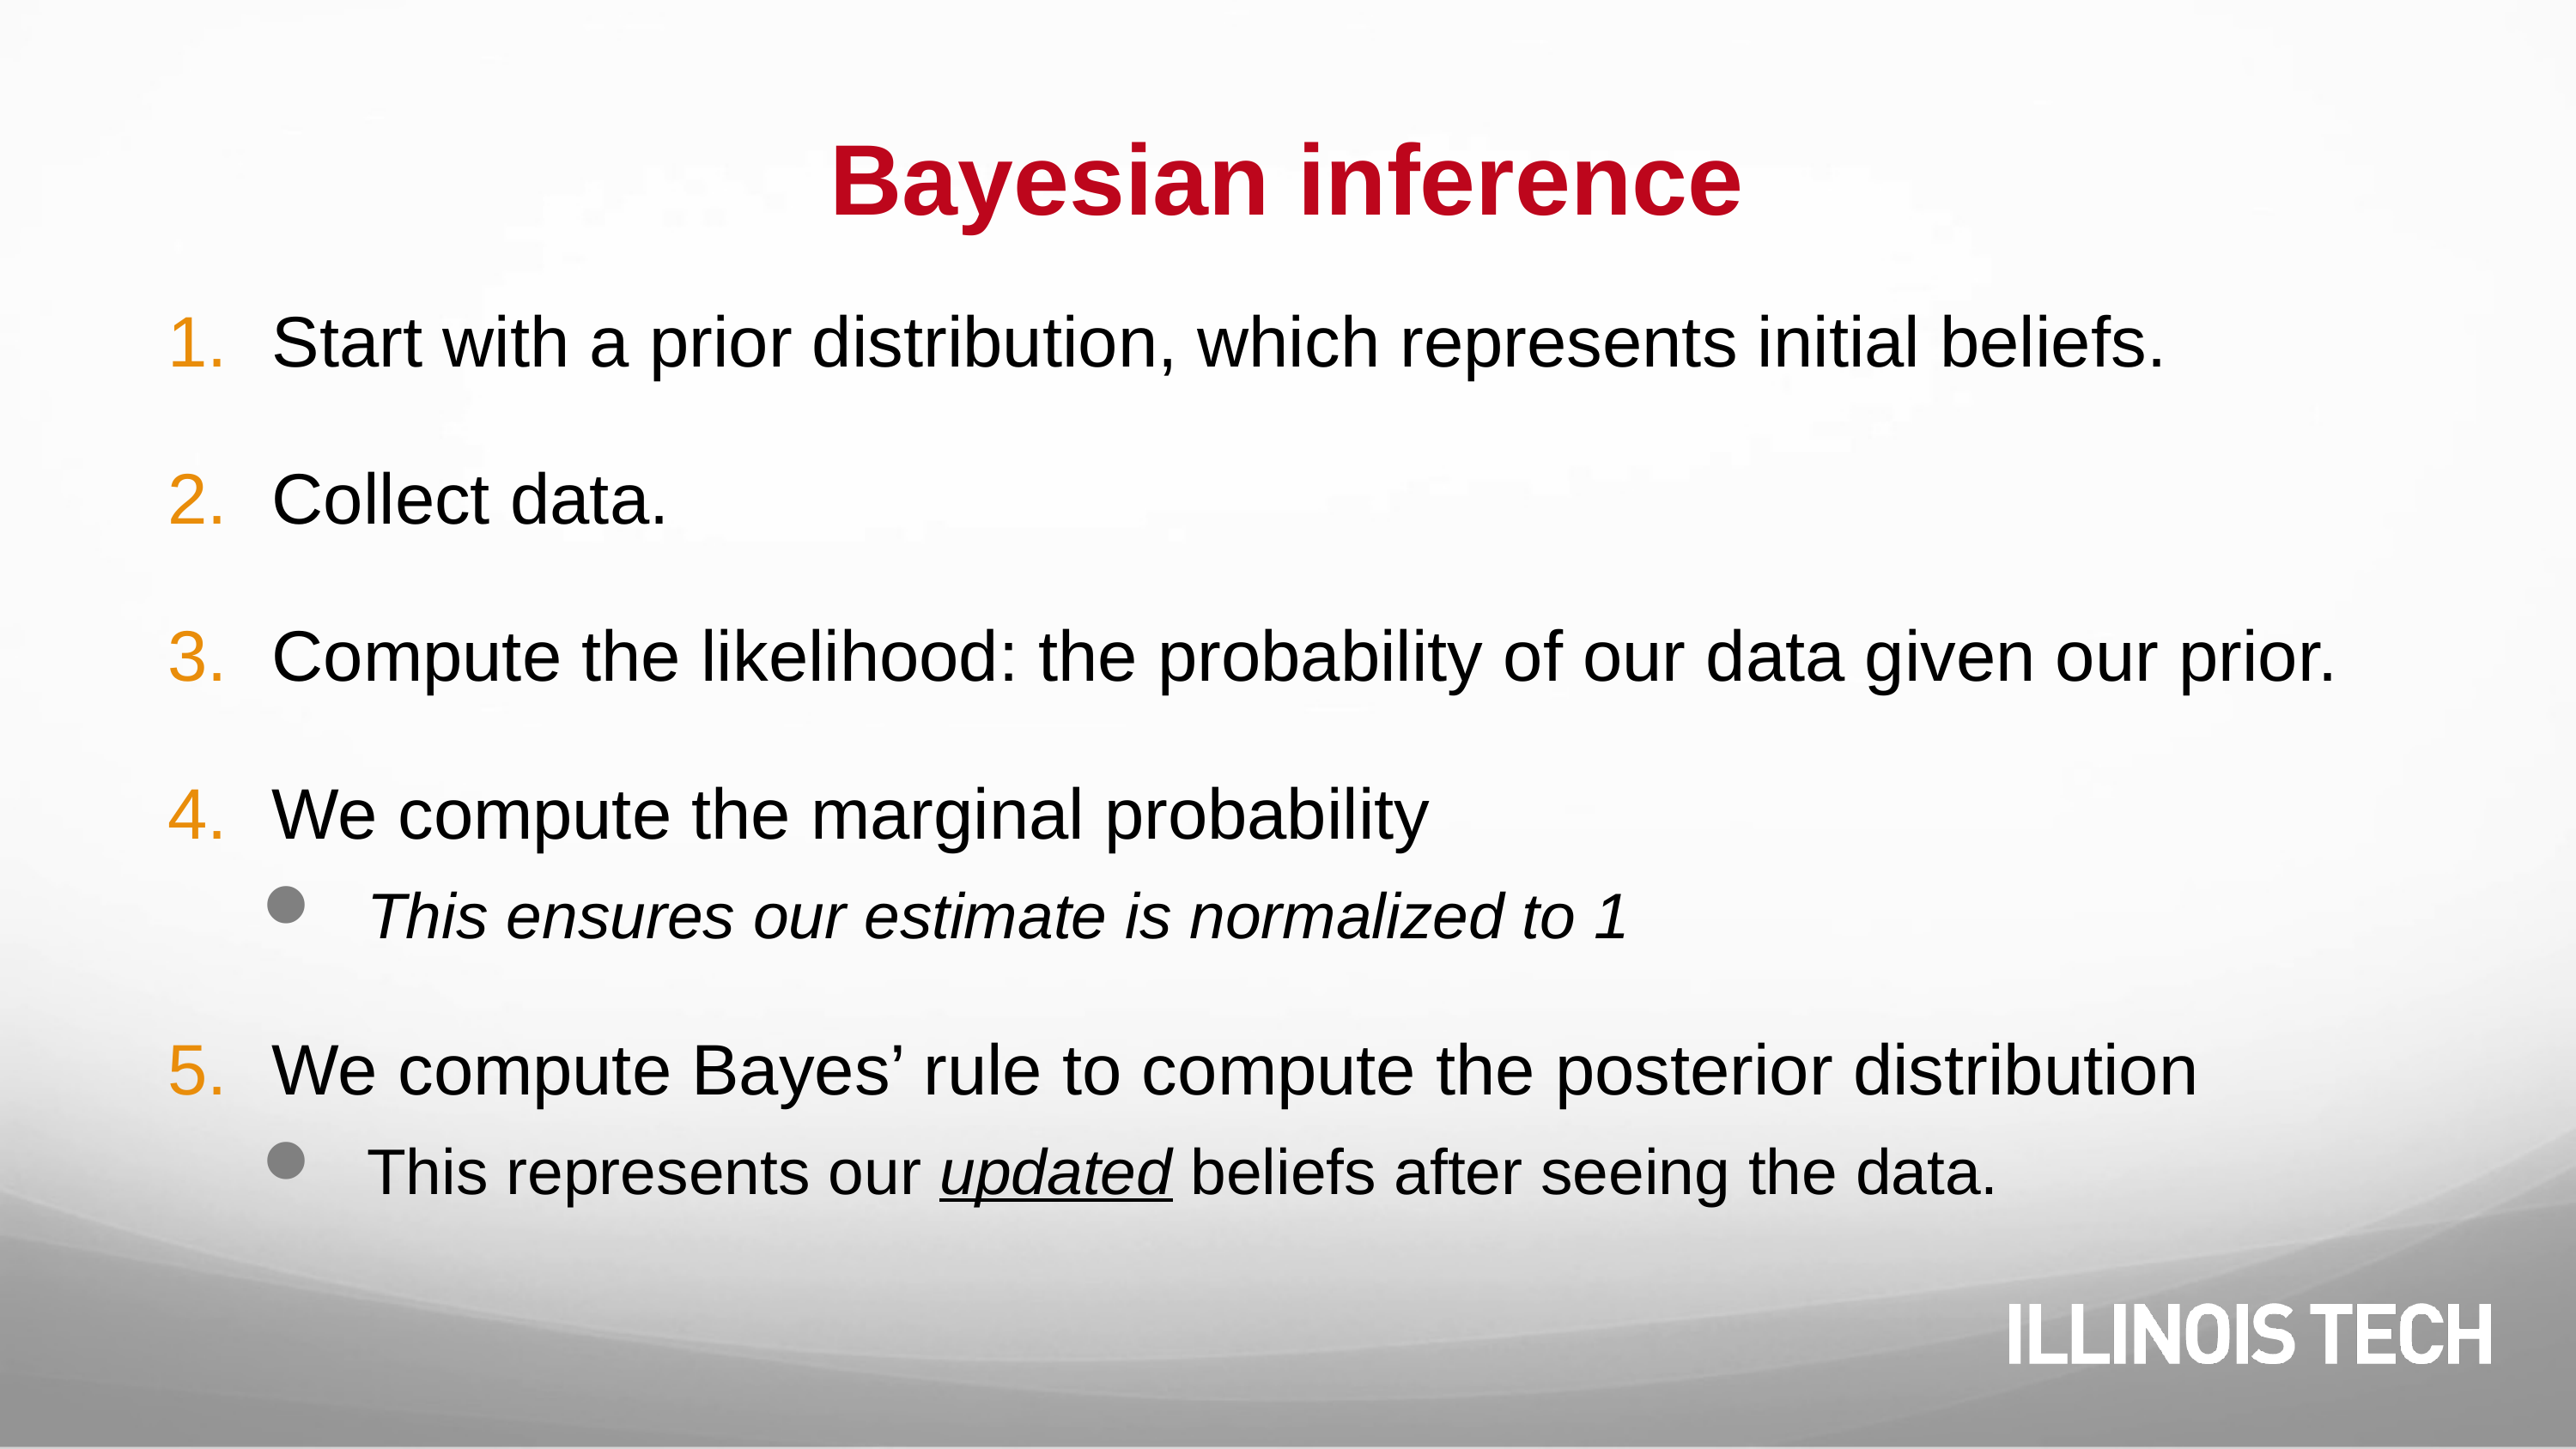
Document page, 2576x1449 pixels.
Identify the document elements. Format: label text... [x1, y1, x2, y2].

title Bayesian inference [155, 22, 2421, 241]
picture [0, 0, 2576, 1449]
list Start with a prior distribution, which represents initial beliefs. Collect data. Compute the likelihood: the probability of our data given our prior. We compute the marginal probability This ensures our estimate is normalized to 1 We compute Bayes’ rule to compute the posterior distribution This represents our updated beliefs after seeing the data. [155, 288, 2421, 1259]
